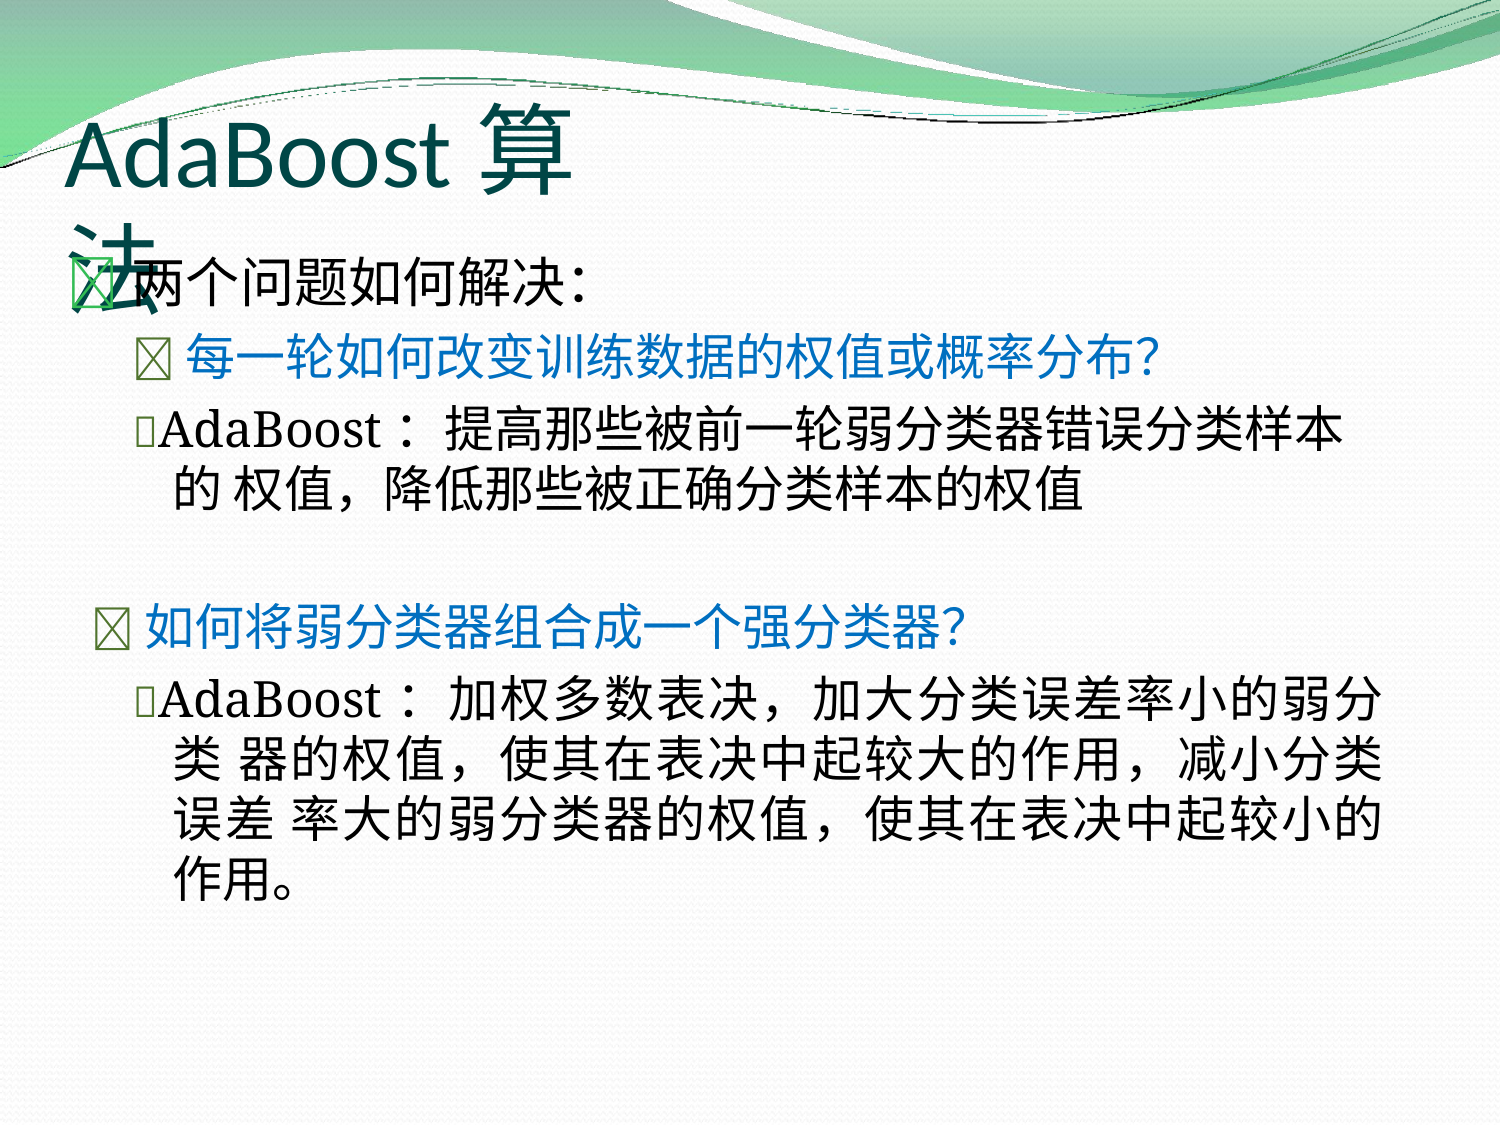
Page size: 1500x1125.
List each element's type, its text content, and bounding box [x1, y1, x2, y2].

title AdaBoost算法 [62, 85, 657, 328]
text_box 两个问题如何解决： 每一轮如何改变训练数据的权值或概率分布？ AdaBoost：提高那些被前一轮弱分类器错误分类样本的 权值，降低那些被正确分类样本的权值 如何将弱分类器组合成一个强分类器？ AdaBoost：加权多数表决，加大分类误差率小的弱分类 器的权值，使其在表决中起较大的作用，减小分类误差 率大的弱分类器的权值，使其在表决中起较小的作用。 [65, 232, 1385, 908]
picture [0, 0, 1500, 1125]
